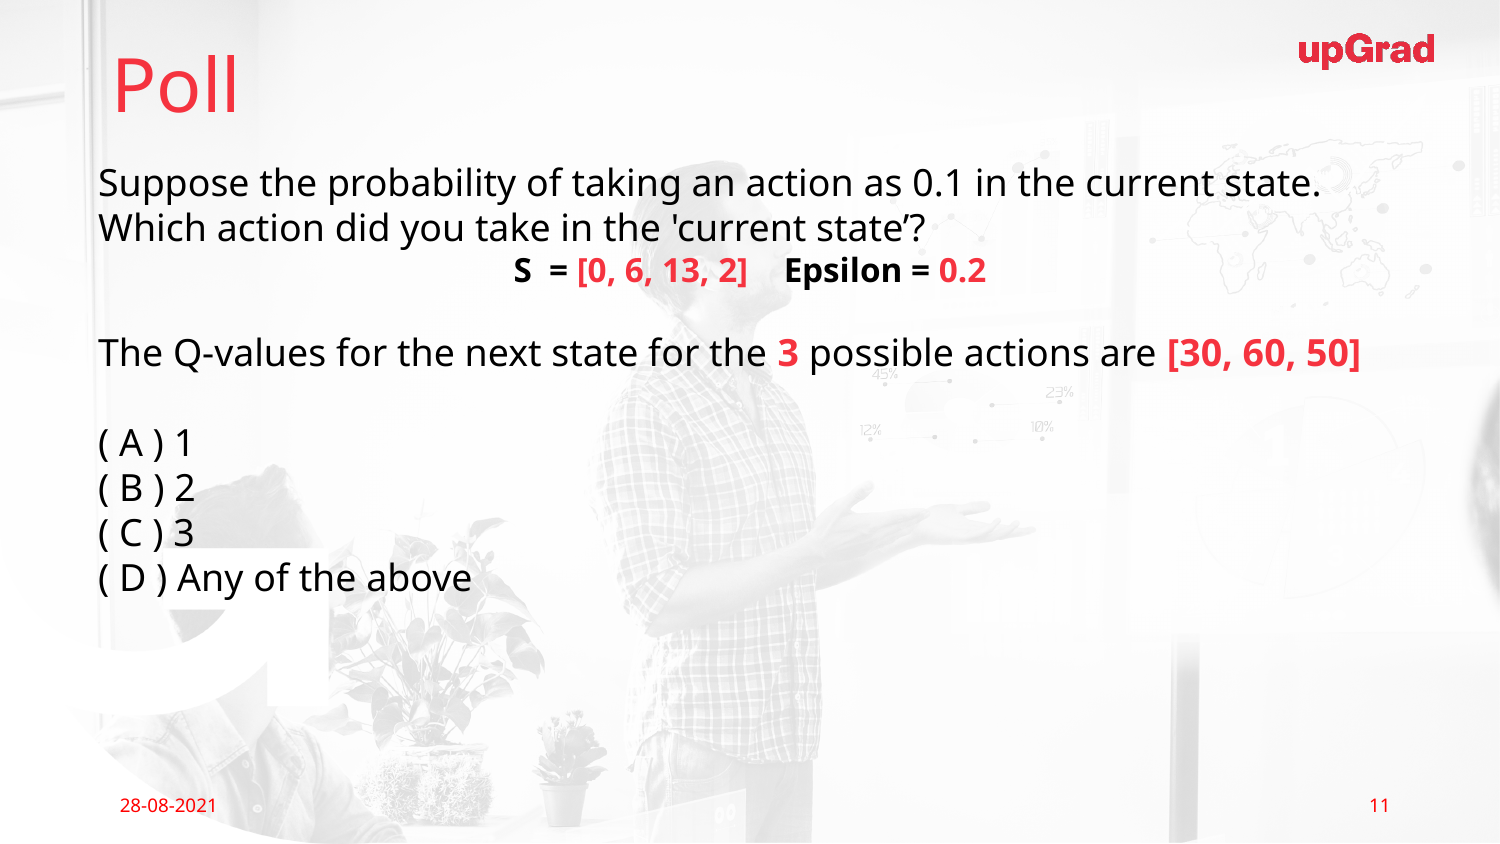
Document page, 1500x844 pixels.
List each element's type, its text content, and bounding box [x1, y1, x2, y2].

text_box [0, 0, 1500, 844]
text_box 28-08-2021 [104, 782, 443, 827]
text_box Suppose the probability of taking an action as 0.1 in the current state. Which action did you take in the 'current state’? S = [0, 6, 13, 2] Epsilon = 0.2 The Q-values for the next state for the 3 possible actions are [30, 60, 50] ( A ) 1 ( B ) 2 ( C ) 3 ( D ) Any of the above [83, 151, 1417, 607]
picture [1299, 33, 1434, 70]
text_box 11 [1068, 782, 1406, 828]
text_box Poll [100, 33, 1002, 144]
